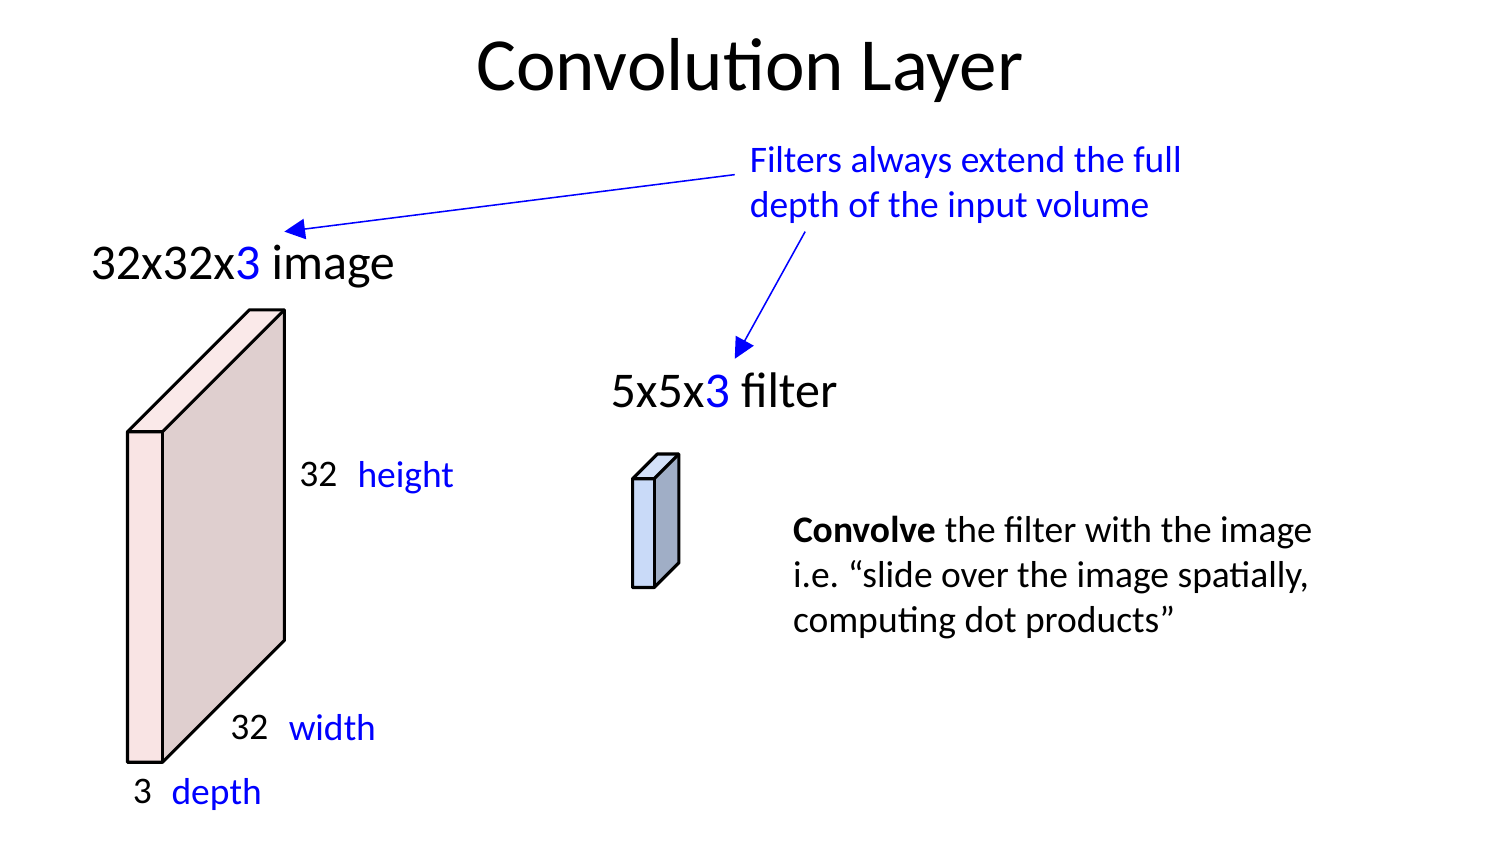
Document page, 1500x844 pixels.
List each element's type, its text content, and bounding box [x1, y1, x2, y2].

text_box 5x5x3 filter [595, 342, 943, 401]
text_box 32 [284, 434, 342, 481]
text_box [632, 454, 679, 588]
text_box 3 [117, 751, 199, 782]
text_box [734, 231, 806, 359]
text_box Convolution Layer [0, 0, 1500, 108]
text_box Filters always extend the full depth of the input volume [734, 119, 1274, 216]
table_cell [128, 310, 284, 431]
table_cell [633, 454, 677, 478]
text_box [284, 174, 735, 232]
text_box [127, 309, 285, 751]
text_box Convolve the filter with the image i.e. “slide over the image spatially, computing dot products” [778, 490, 1426, 688]
text_box depth [156, 752, 365, 812]
text_box 32x32x3 image [75, 214, 626, 293]
text_box 32 [215, 687, 273, 738]
text_box width [273, 687, 465, 747]
text_box Slide after Kaiming He [655, 456, 678, 586]
text_box height [342, 434, 534, 494]
text_box [Szegedy et al., 2014] [163, 312, 284, 751]
